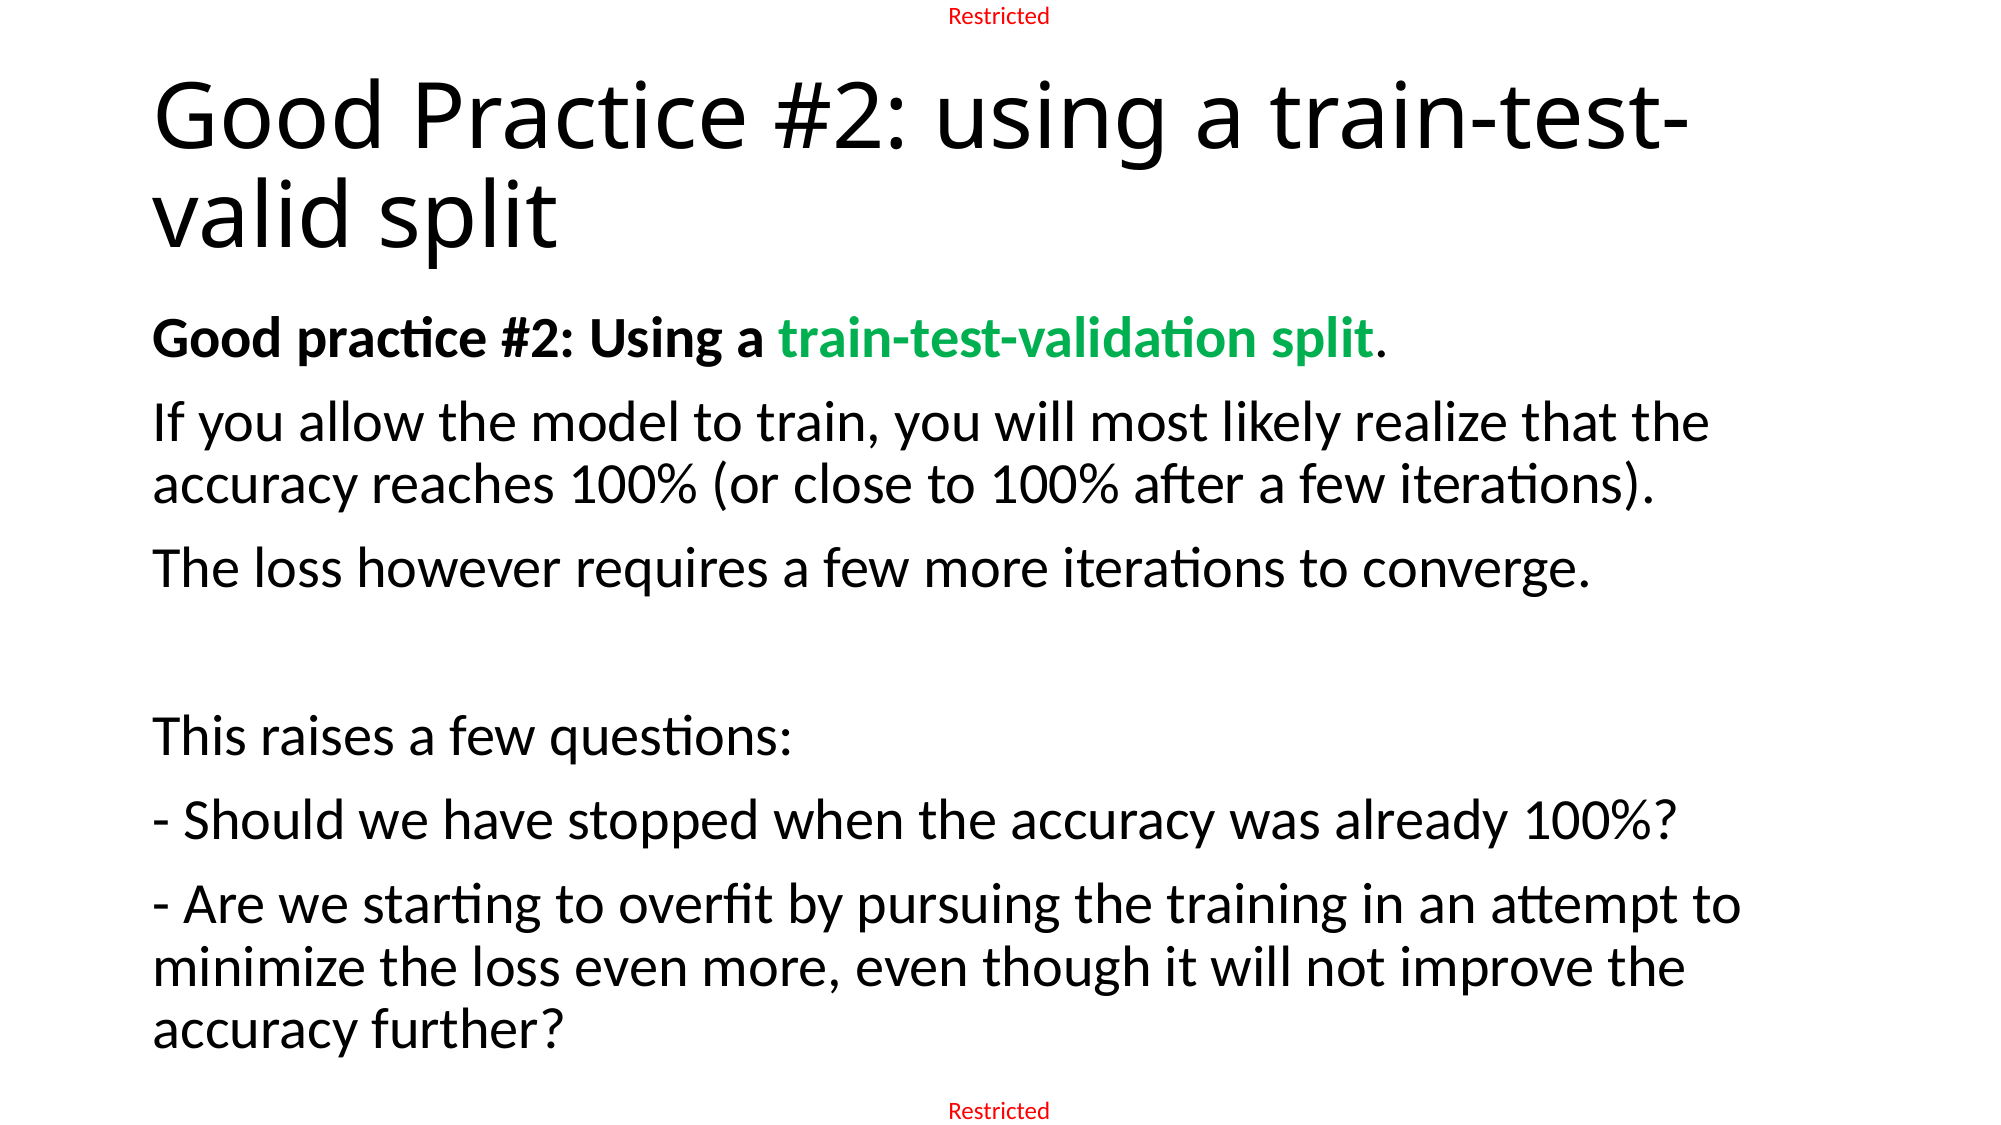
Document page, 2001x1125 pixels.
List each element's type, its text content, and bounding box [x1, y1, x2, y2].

title Good Practice #2: using a train-test-valid split [137, 59, 1863, 278]
list Good practice #2: Using a train-test-validation split. If you allow the model to train, you will most likely realize that the accuracy reaches 100% (or close to 100% after a few iterations). The loss however requires a few more iterations to converge. This raises a few questions: - Should we have stopped when the accuracy was already 100%? - Are we starting to overfit by pursuing the training in an attempt to minimize the loss even more, even though it will not improve the accuracy further? [137, 299, 1863, 1125]
